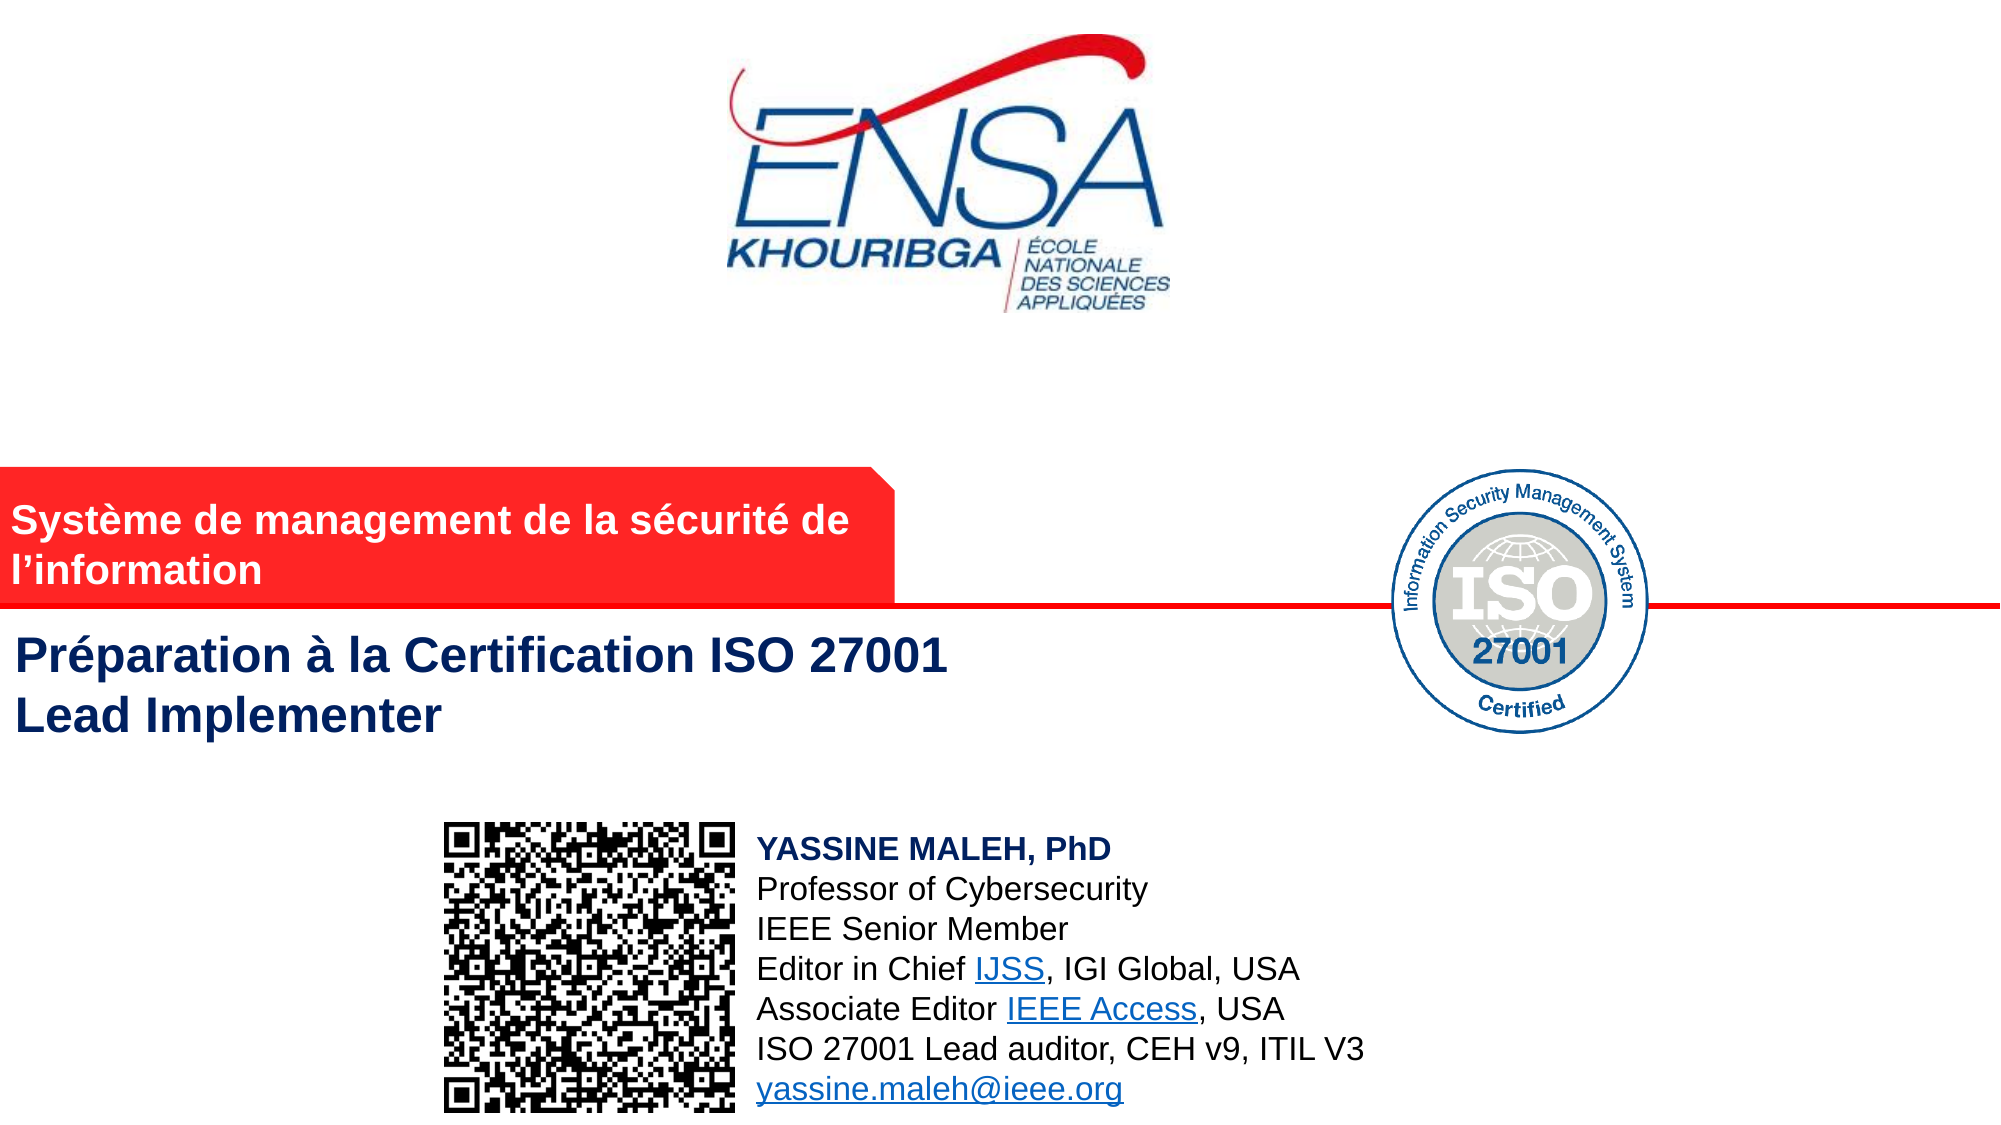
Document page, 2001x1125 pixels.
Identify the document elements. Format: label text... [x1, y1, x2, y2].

text_box YASSINE MALEH, PhD Professor of Cybersecurity IEEE Senior Member Editor in Chief IJSS, IGI Global, USA Associate Editor IEEE Access, USA ISO 27001 Lead auditor, CEH v9, ITIL V3 yassine.maleh@ieee.org [741, 819, 1492, 1115]
text_box Préparation à la Certification ISO 27001 Lead Implementer [0, 615, 1037, 750]
picture [727, 33, 1170, 313]
text_box Système de management de la sécurité de l’information [0, 466, 895, 603]
picture [444, 822, 735, 1113]
picture [1389, 467, 1650, 735]
